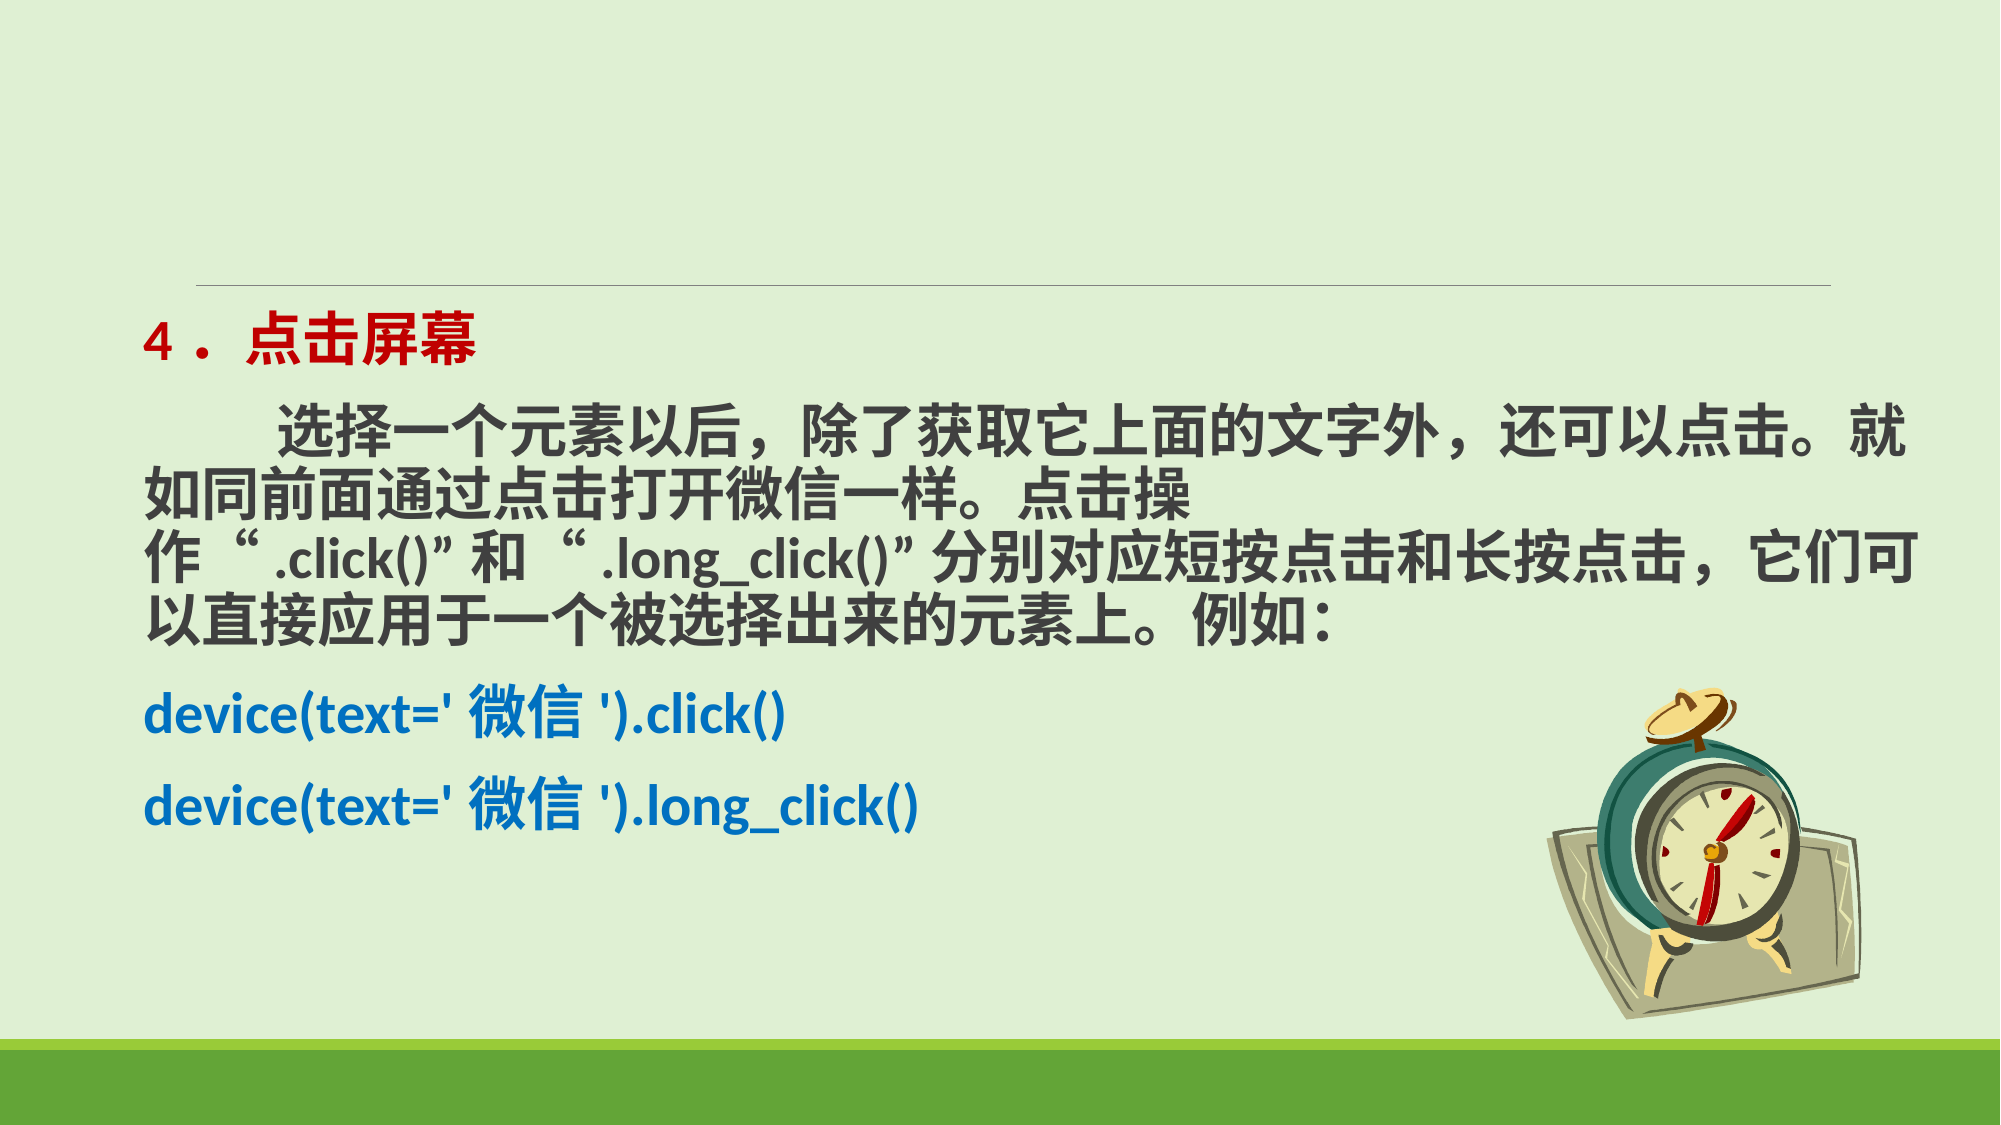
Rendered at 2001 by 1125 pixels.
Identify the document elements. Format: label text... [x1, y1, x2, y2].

list 4．点击屏幕 选择一个元素以后，除了获取它上面的文字外，还可以点击。就如同前面通过点击打开微信一样。点击操作“.click()”和“.long_click()”分别对应短按点击和长按点击，它们可以直接应用于一个被选择出来的元素上。例如： device(text='微信').click() device(text='微信').long_click() [128, 302, 1950, 963]
picture [1545, 683, 1867, 1026]
